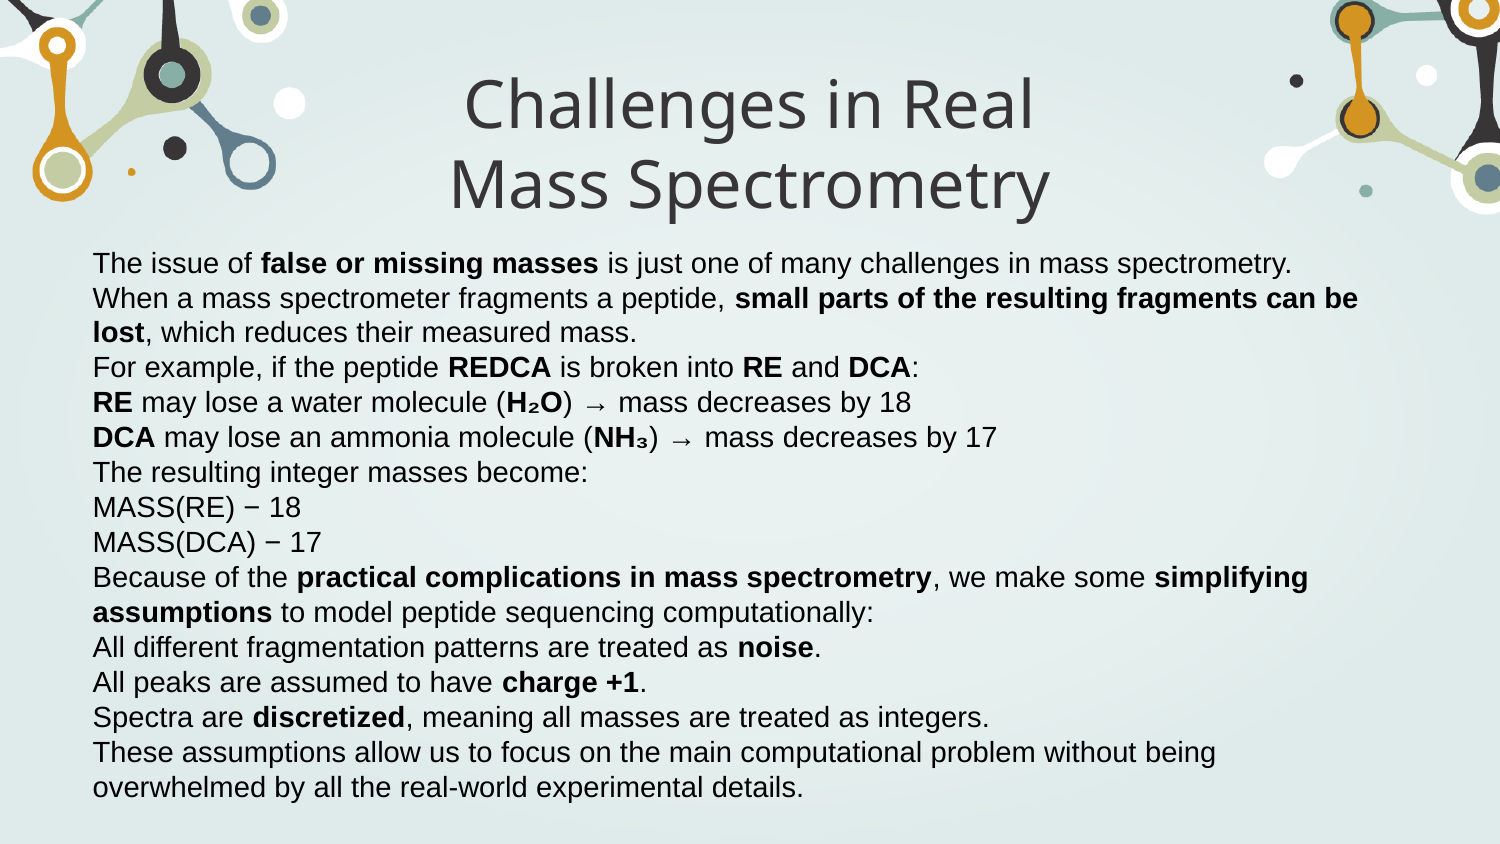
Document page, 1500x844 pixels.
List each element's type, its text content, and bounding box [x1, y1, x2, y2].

text_box The issue of false or missing masses is just one of many challenges in mass spectrometry. When a mass spectrometer fragments a peptide, small parts of the resulting fragments can be lost, which reduces their measured mass. For example, if the peptide REDCA is broken into RE and DCA: RE may lose a water molecule (H₂O) → mass decreases by 18 DCA may lose an ammonia molecule (NH₃) → mass decreases by 17 The resulting integer masses become: MASS(RE) − 18 MASS(DCA) − 17 Because of the practical complications in mass spectrometry, we make some simplifying assumptions to model peptide sequencing computationally: All different fragmentation patterns are treated as noise. All peaks are assumed to have charge +1. Spectra are discretized, meaning all masses are treated as integers. These assumptions allow us to focus on the main computational problem without being overwhelmed by all the real-world experimental details. [78, 236, 1402, 811]
picture [0, 0, 1500, 844]
title Challenges in Real Mass Spectrometry [397, 46, 1103, 150]
